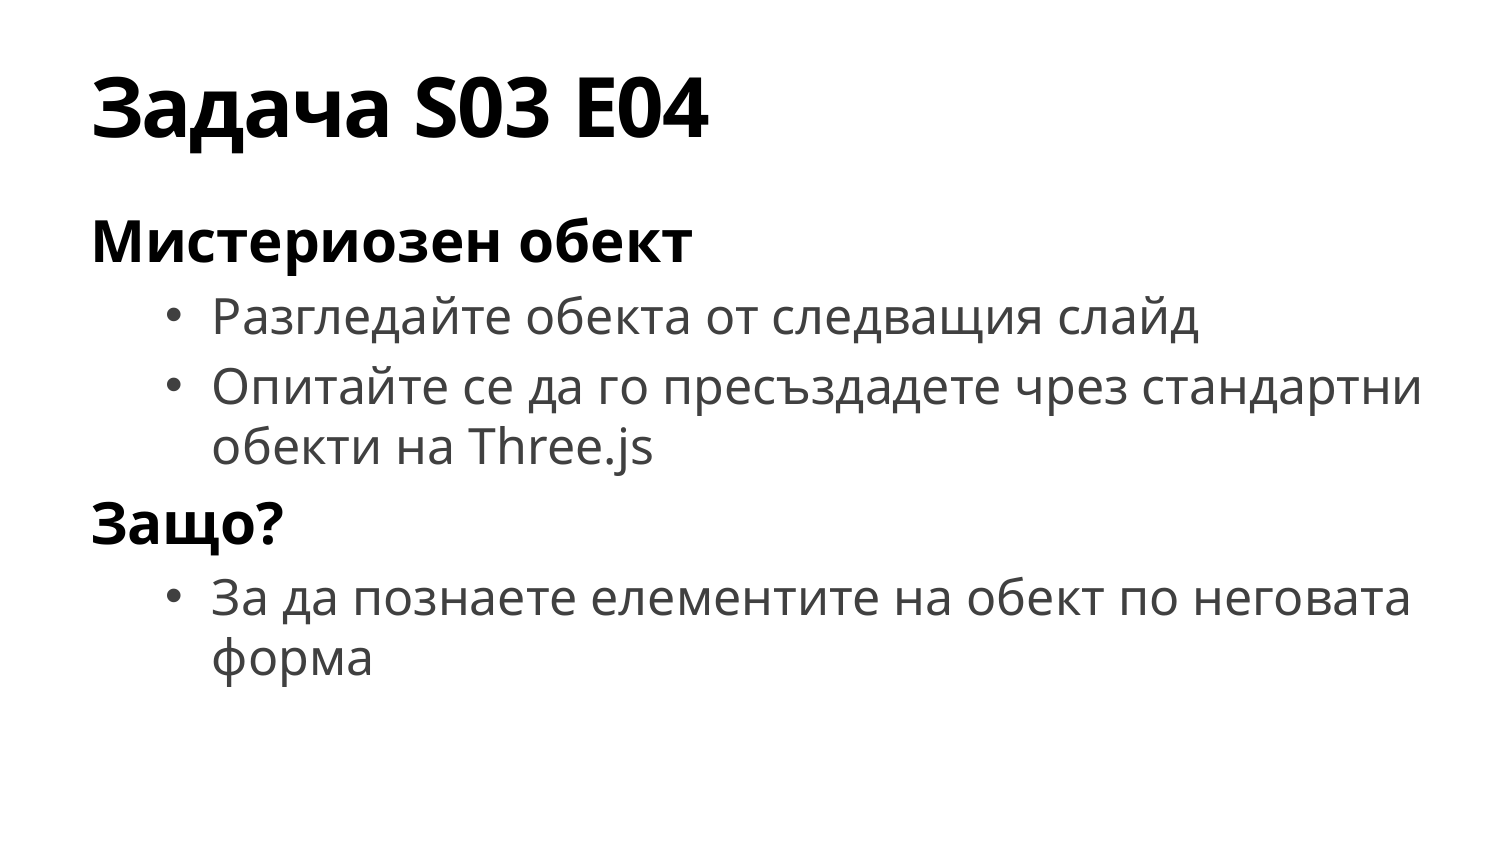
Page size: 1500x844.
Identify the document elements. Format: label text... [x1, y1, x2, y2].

title Задача S03 E04 [75, 33, 1500, 175]
list Мистериозен обект Разгледайте обекта от следващия слайд Опитайте се да го пресъздадете чрез стандартни обекти на Three.js Защо? За да познаете елементите на обект по неговата форма [75, 196, 1500, 825]
